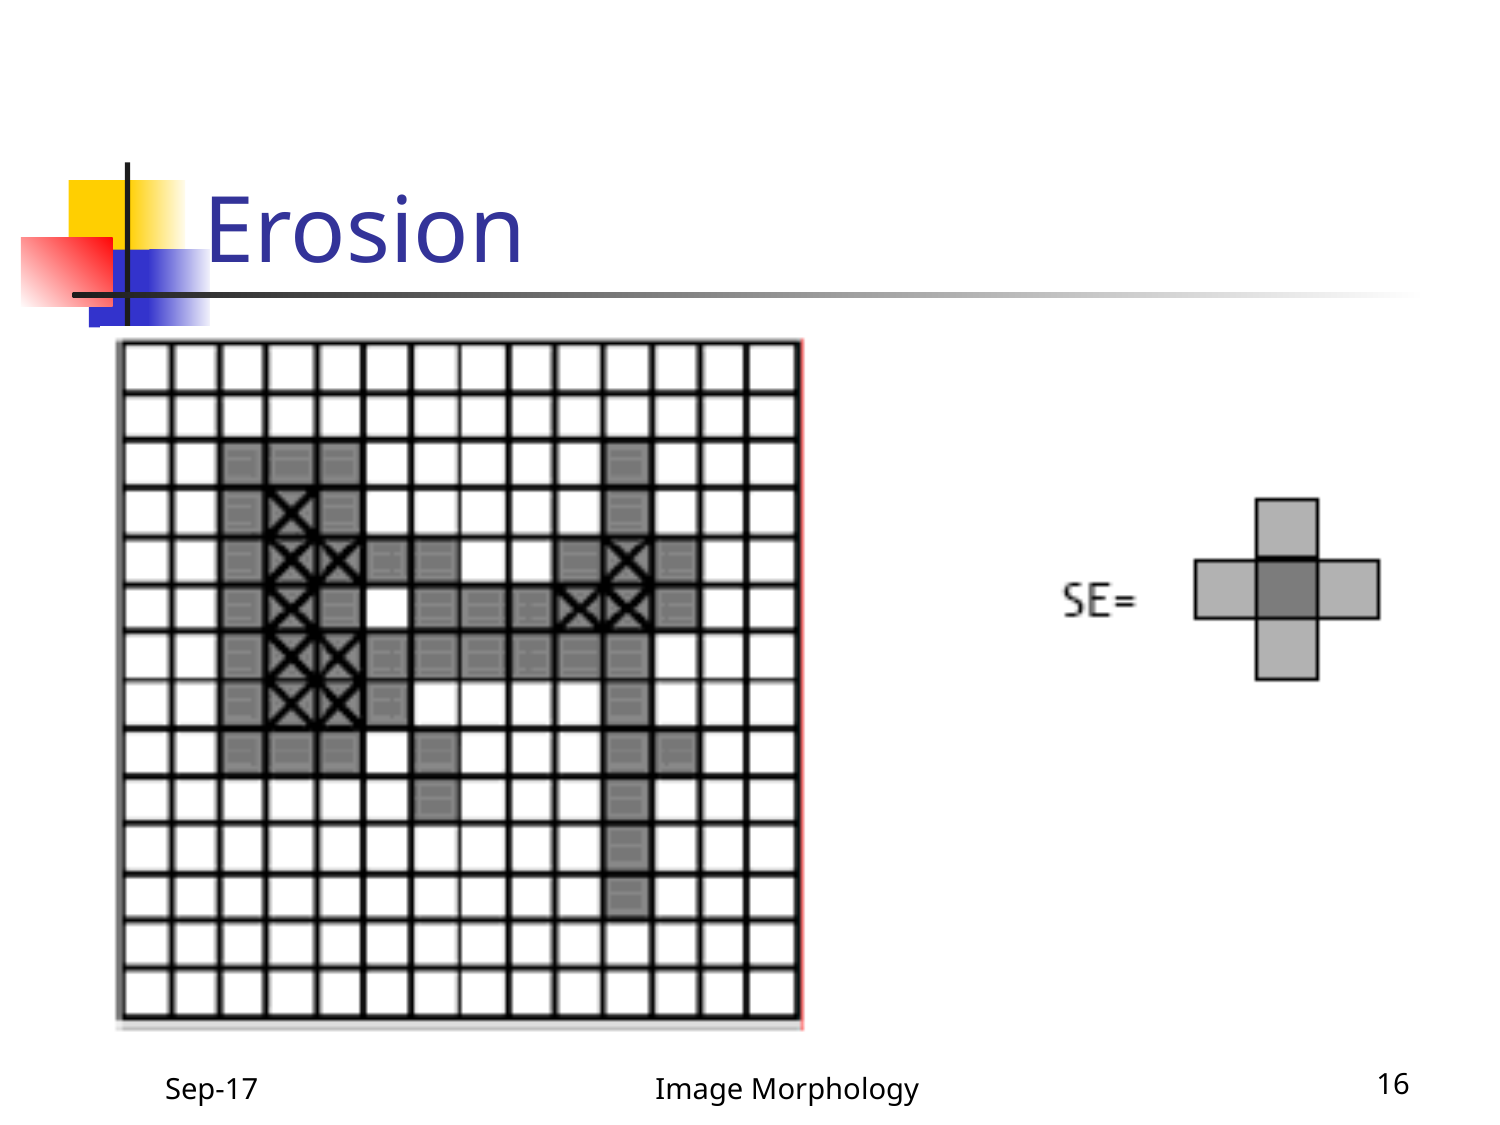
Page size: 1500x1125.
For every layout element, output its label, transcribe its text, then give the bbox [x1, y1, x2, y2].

title Erosion [188, 101, 1468, 289]
slide_number 16 [1112, 1037, 1426, 1113]
footer Image Morphology [549, 1051, 1026, 1113]
picture [99, 326, 1395, 1042]
slide_number Sep-17 [149, 1051, 463, 1113]
